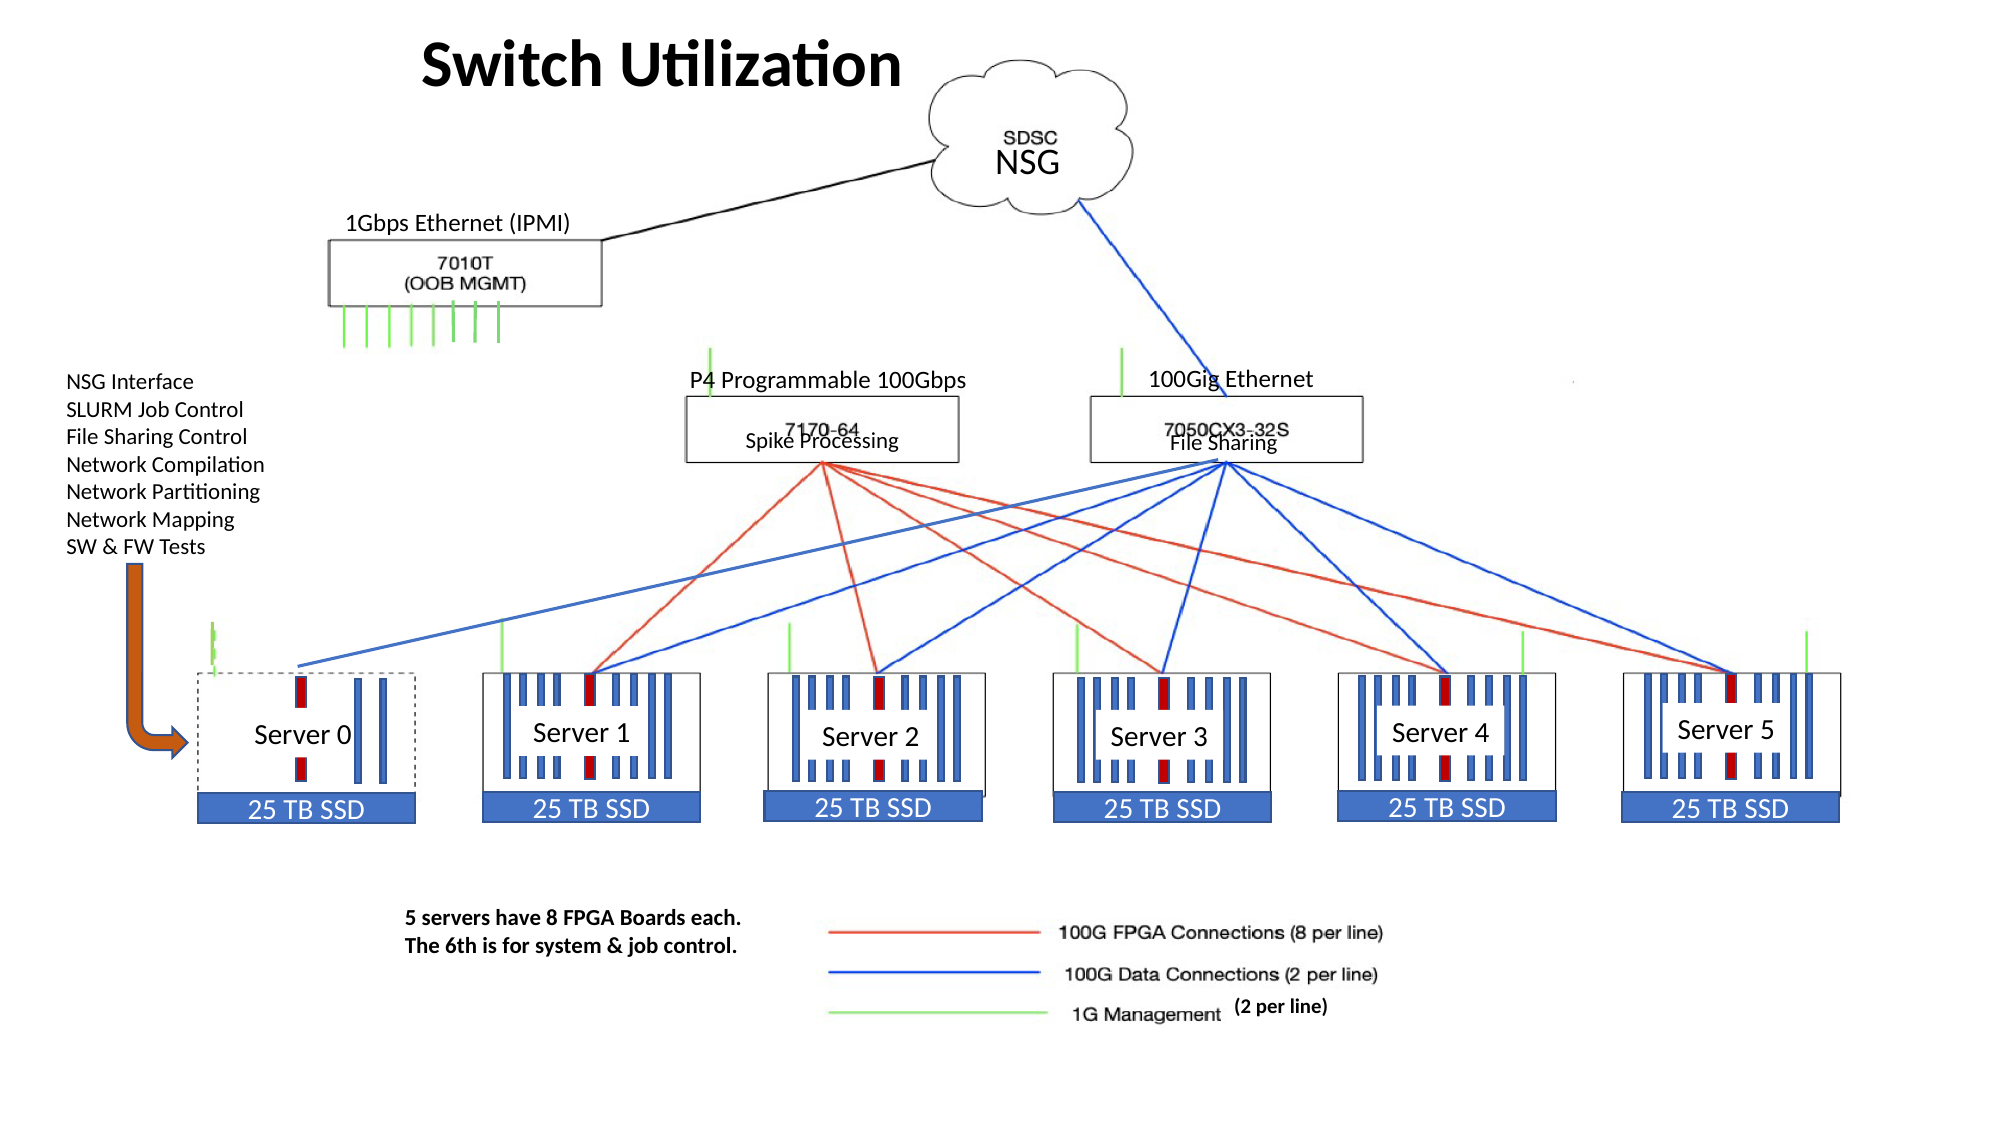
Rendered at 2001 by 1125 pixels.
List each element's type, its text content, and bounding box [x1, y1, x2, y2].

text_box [792, 676, 961, 782]
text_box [1078, 677, 1246, 783]
text_box [126, 562, 164, 752]
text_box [297, 459, 1219, 667]
picture [164, 5, 1870, 1125]
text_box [503, 673, 672, 779]
text_box NSG Interface SLURM Job Control File Sharing Control Network Compilation Network Partitioning Network Mapping SW & FW Tests [51, 359, 164, 567]
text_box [1644, 673, 1813, 779]
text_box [1358, 675, 1527, 781]
